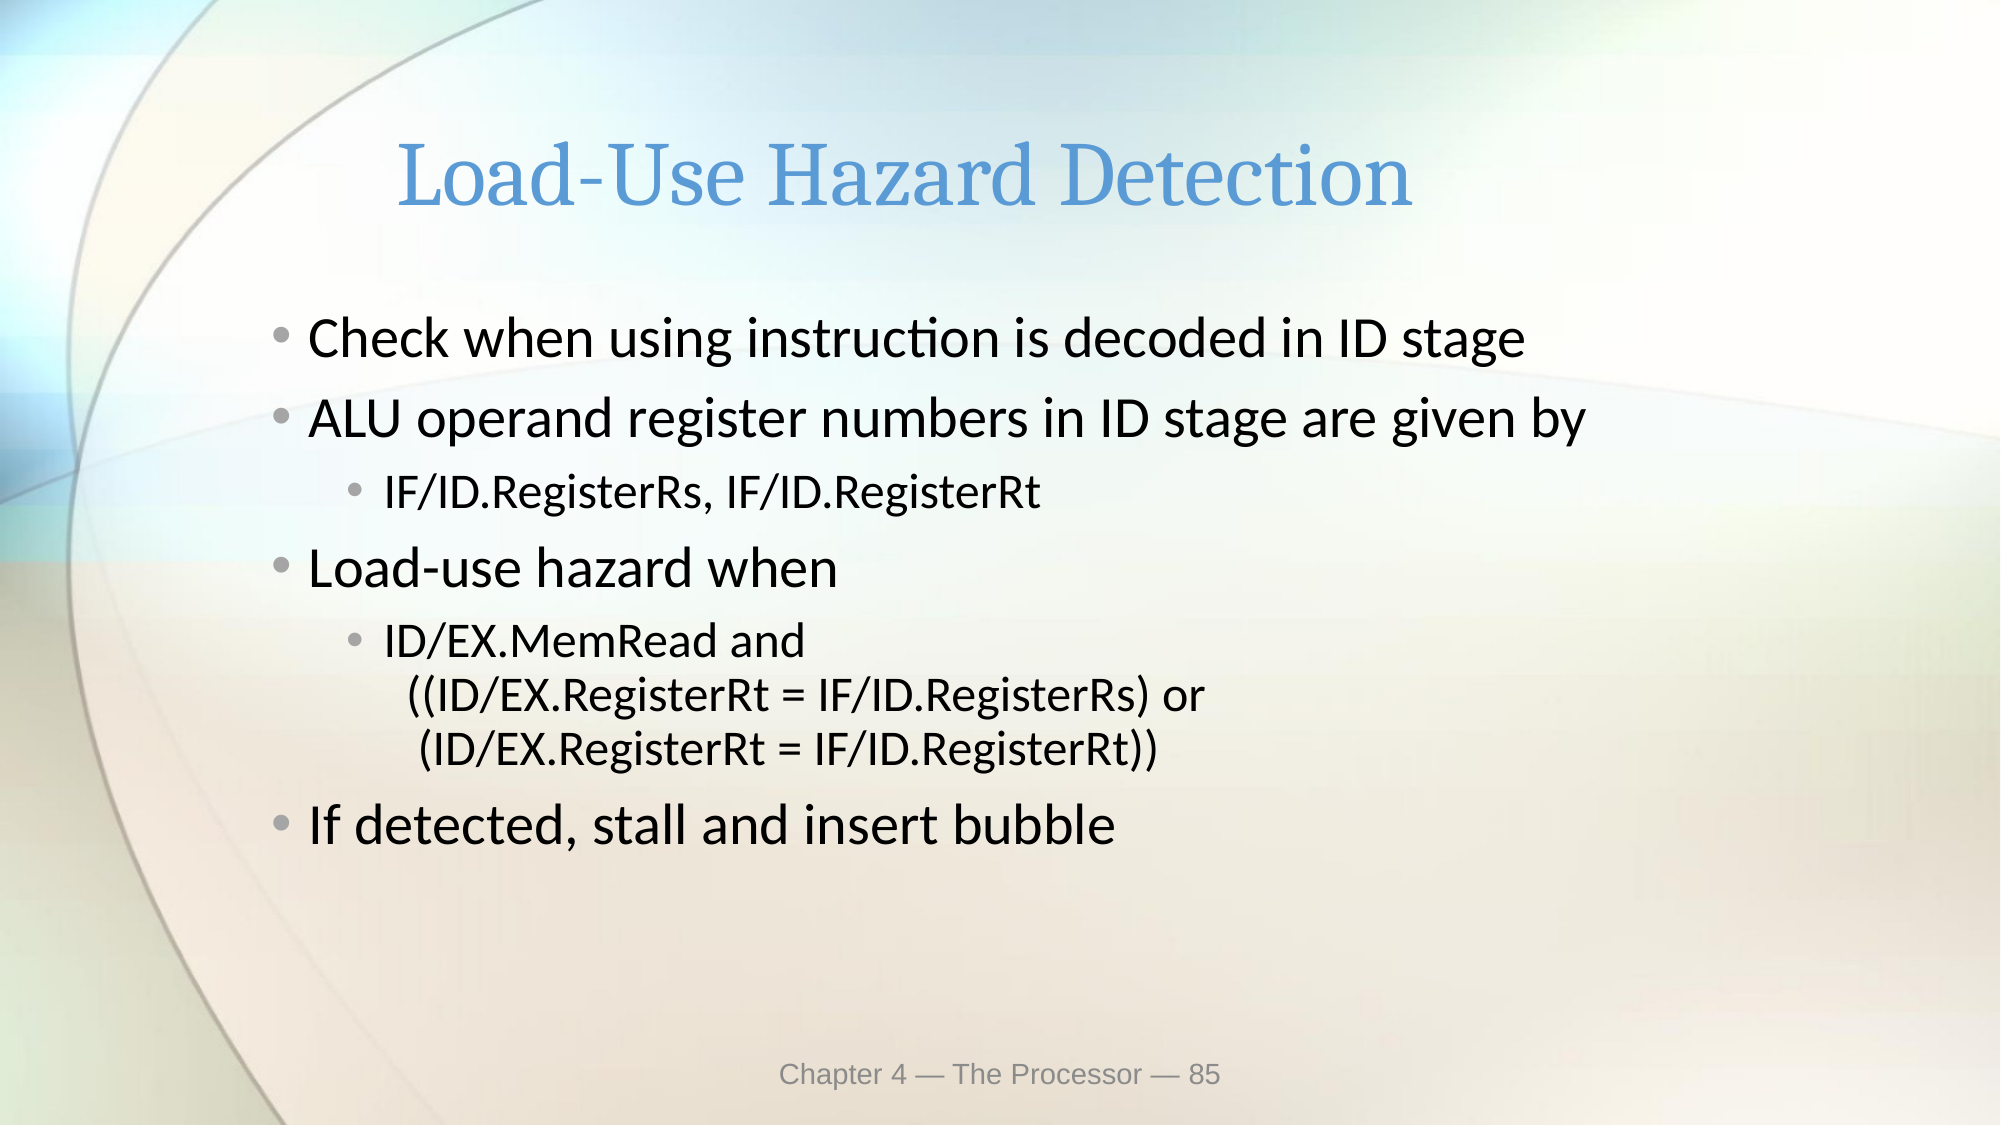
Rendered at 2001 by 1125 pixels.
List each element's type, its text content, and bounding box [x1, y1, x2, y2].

footer Chapter 4 — The Processor — 85 [762, 1042, 1238, 1103]
picture [0, 0, 2001, 1125]
title Load-Use Hazard Detection [381, 59, 1863, 278]
list Check when using instruction is decoded in ID stage ALU operand register numbers in ID stage are given by IF/ID.RegisterRs, IF/ID.RegisterRt Load-use hazard when ID/EX.MemRead and ((ID/EX.RegisterRt = IF/ID.RegisterRs) or (ID/EX.RegisterRt = IF/ID.RegisterRt)) If detected, stall and insert bubble [256, 299, 1863, 1014]
